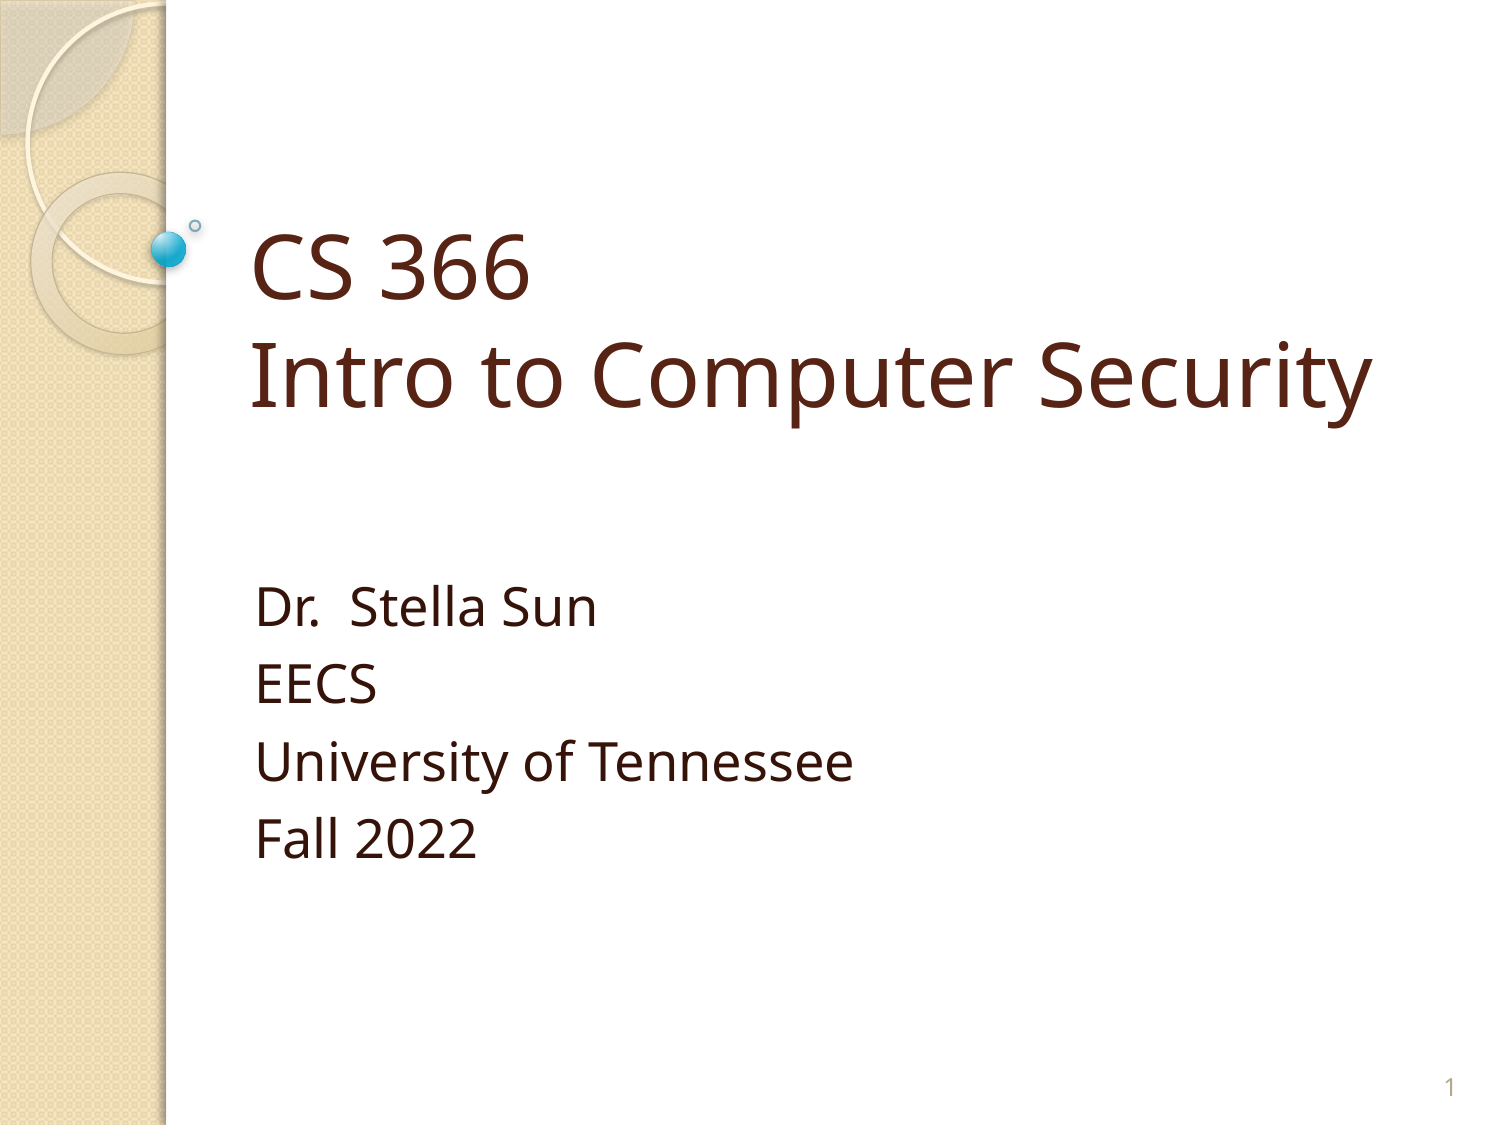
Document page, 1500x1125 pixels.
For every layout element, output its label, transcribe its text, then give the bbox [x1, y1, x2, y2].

title CS 366 Intro to Computer Security [234, 191, 1450, 338]
slide_number 1 [1413, 1034, 1488, 1113]
subtitle Dr. Stella Sun EECS University of Tennessee Fall 2022 [234, 338, 1450, 988]
